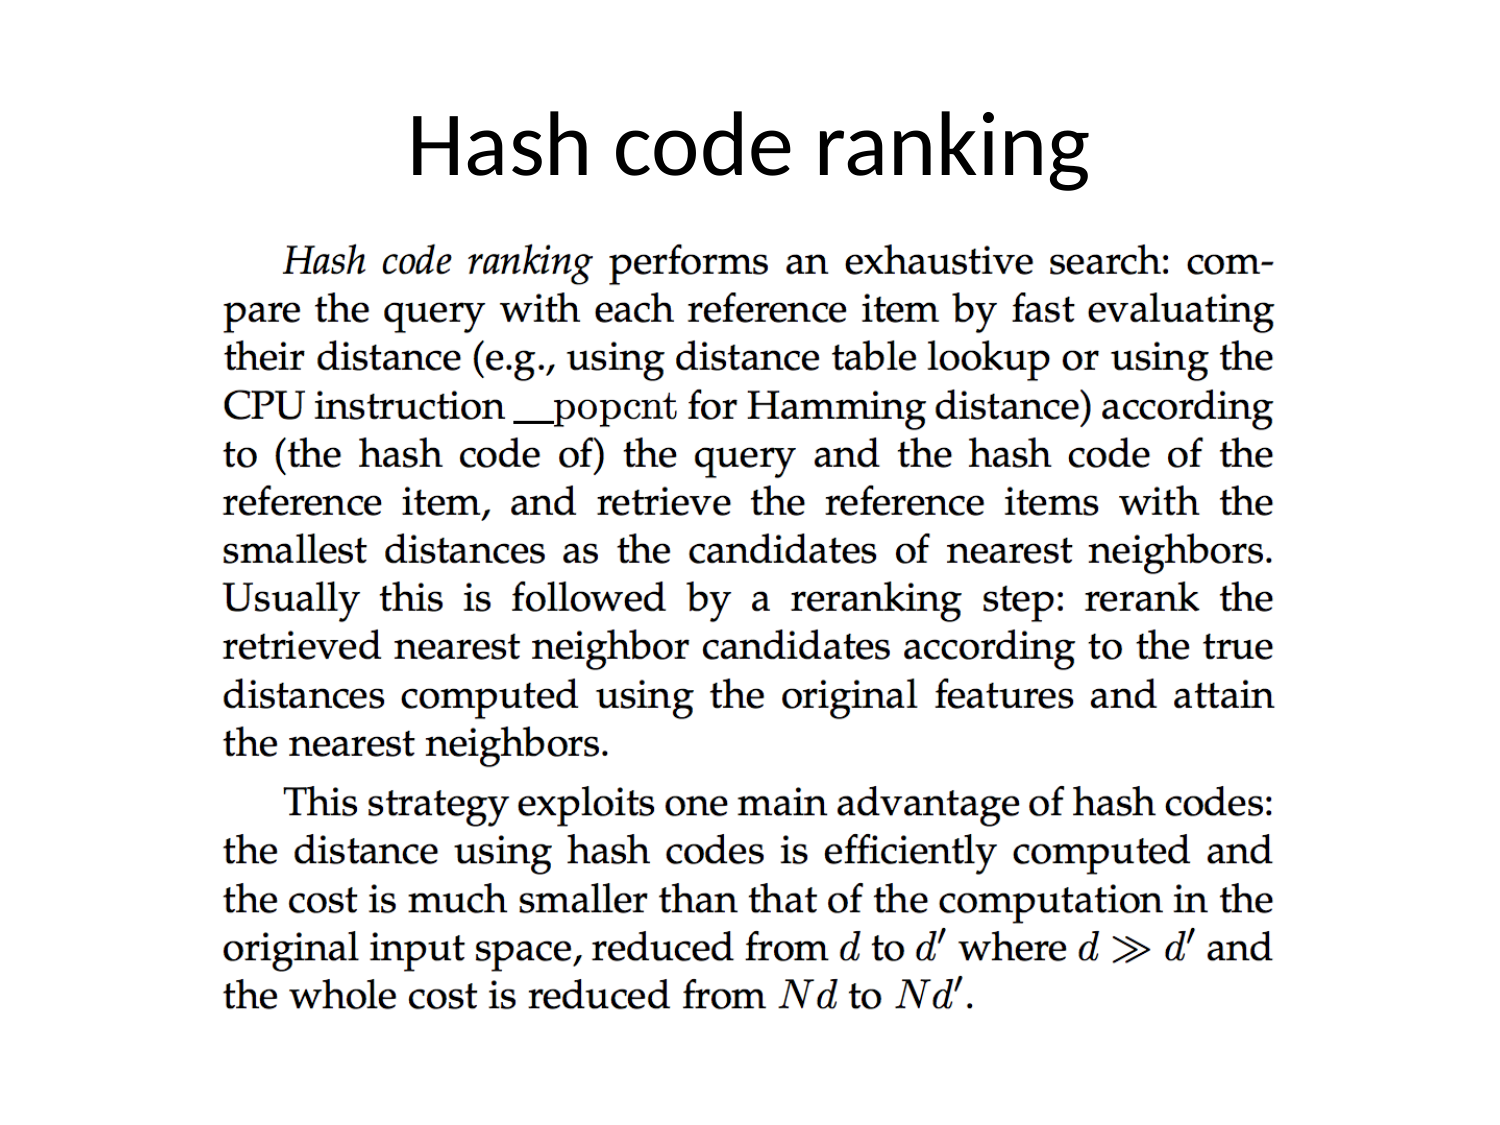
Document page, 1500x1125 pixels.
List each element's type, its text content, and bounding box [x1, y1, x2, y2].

picture [208, 232, 1290, 1025]
title Hash code ranking [75, 45, 1425, 233]
